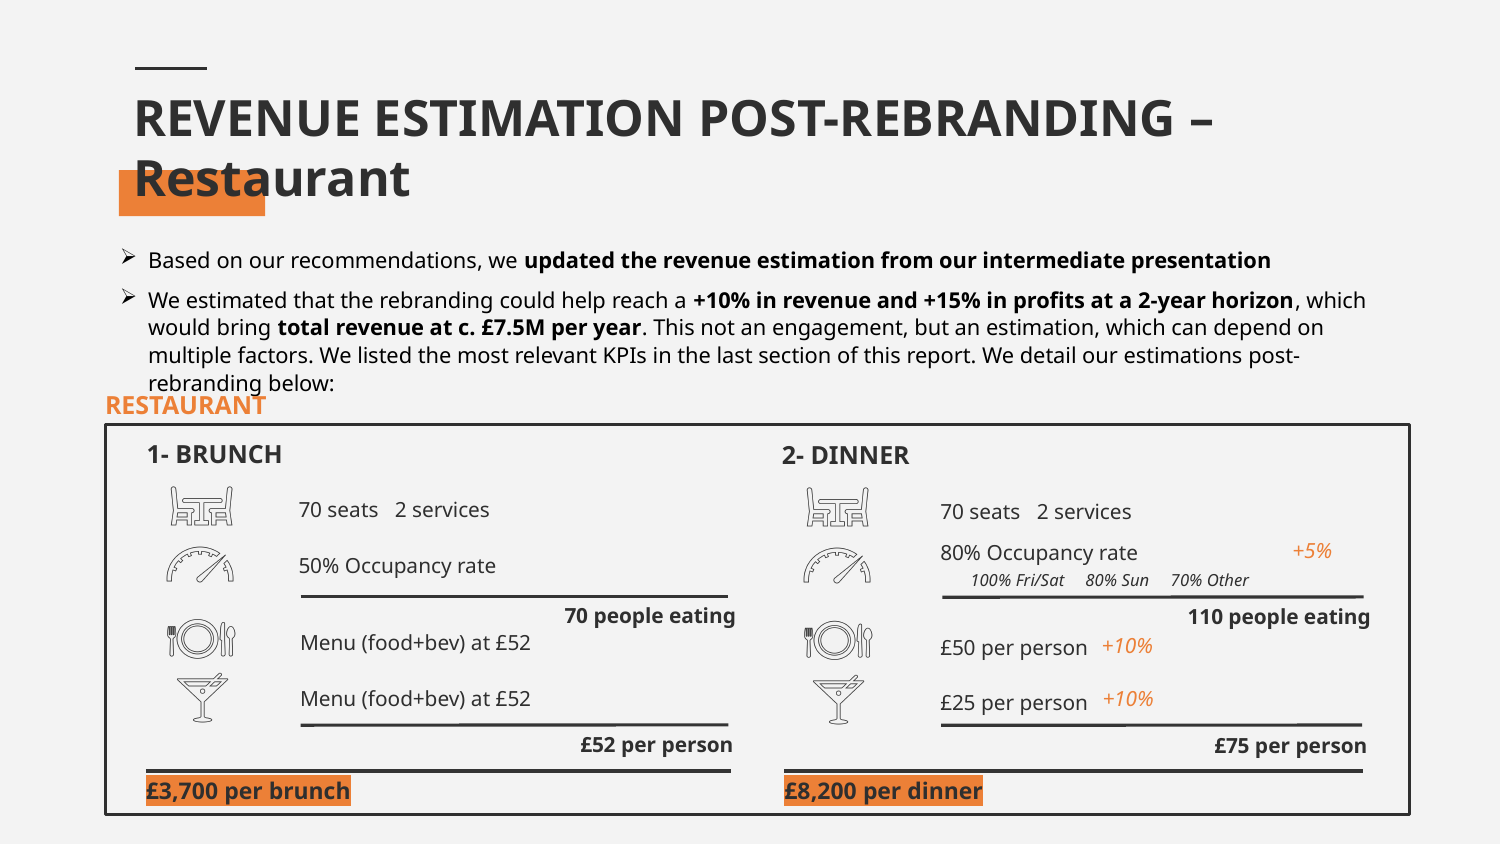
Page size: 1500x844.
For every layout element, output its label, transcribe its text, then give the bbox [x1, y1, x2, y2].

text_box Based on our recommendations, we updated the revenue estimation from our intermediate presentation We estimated that the rebranding could help reach a +10% in revenue and +15% in profits at a 2-year horizon, which would bring total revenue at c. £7.5M per year. This not an engagement, but an estimation, which can depend on multiple factors. We listed the most relevant KPIs in the last section of this report. We detail our estimations post-rebranding below: [105, 237, 1425, 378]
title REVENUE ESTIMATION POST-REBRANDING – Restaurant [118, 71, 1467, 227]
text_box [89, 379, 1438, 815]
